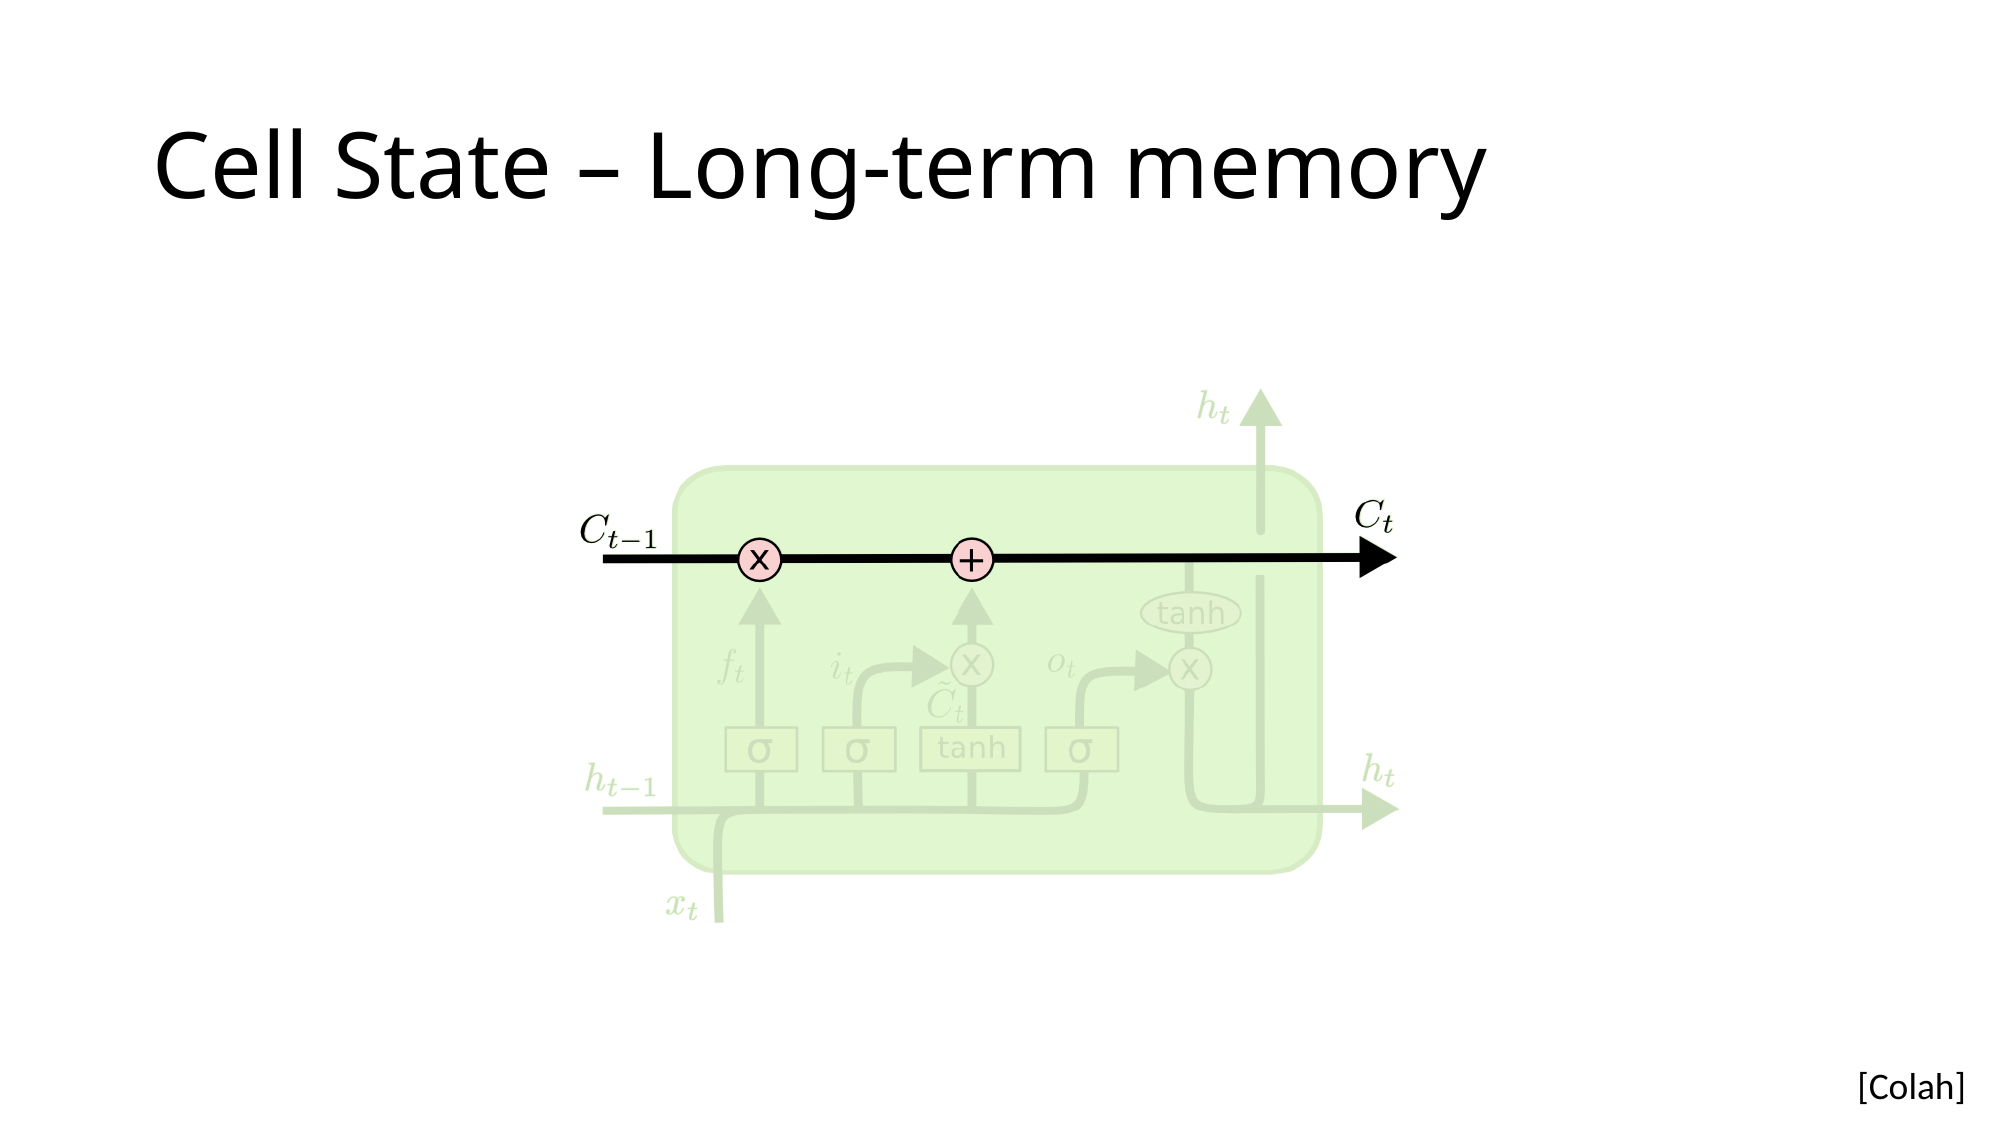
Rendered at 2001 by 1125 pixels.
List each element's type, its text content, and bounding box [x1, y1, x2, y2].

picture [118, 379, 1913, 934]
title Cell State – Long-term memory [137, 59, 1863, 278]
text_box [Colah] [1842, 1054, 1982, 1115]
